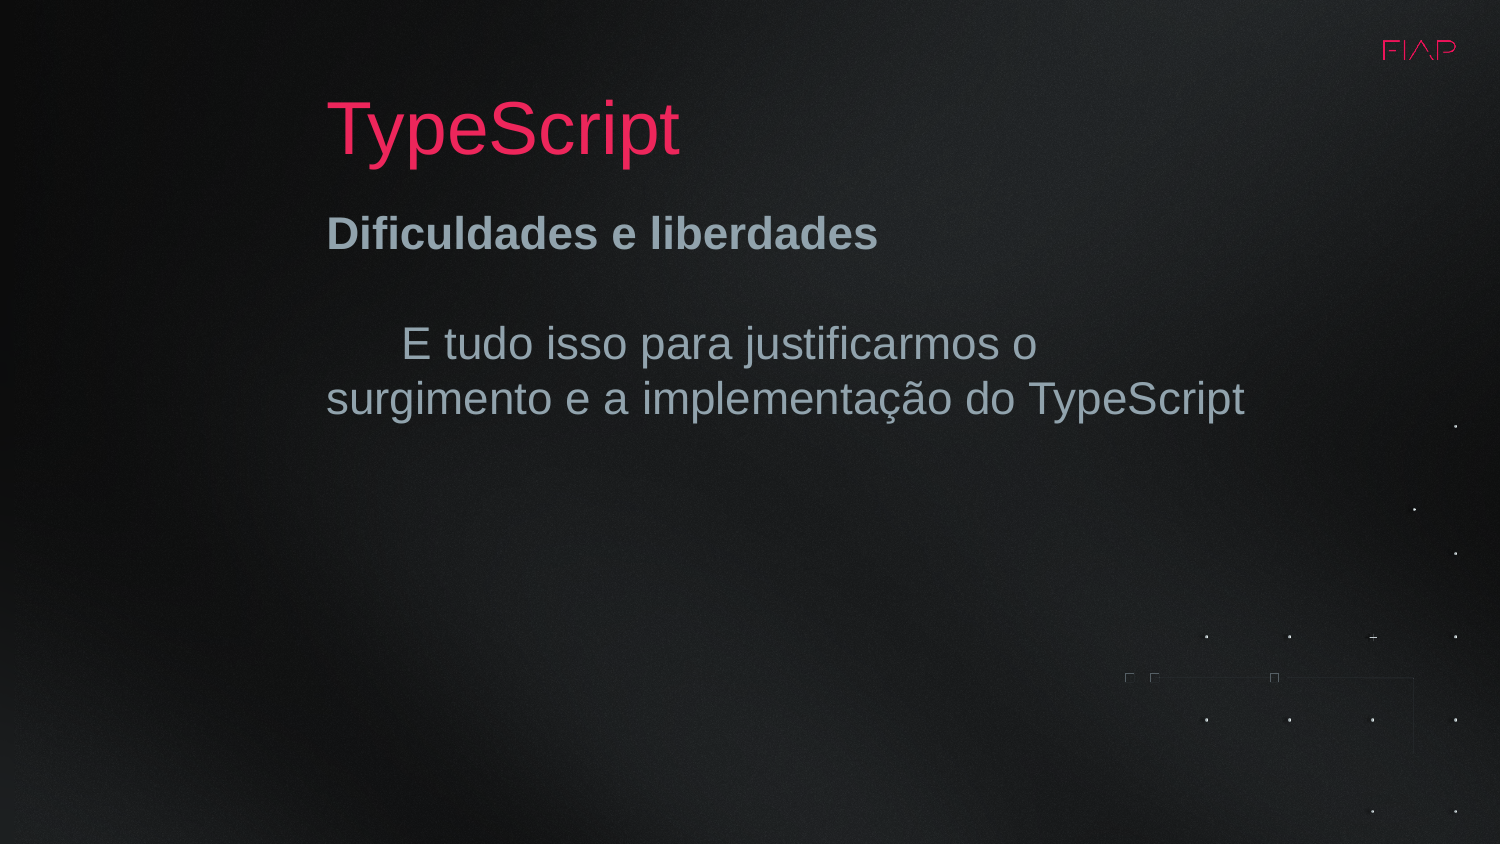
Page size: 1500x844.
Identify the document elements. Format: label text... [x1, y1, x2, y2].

picture [0, 0, 1500, 844]
text_box TypeScript [311, 72, 1126, 177]
text_box Dificuldades e liberdades E tudo isso para justificarmos o surgimento e a implementação do TypeScript [311, 196, 1292, 486]
